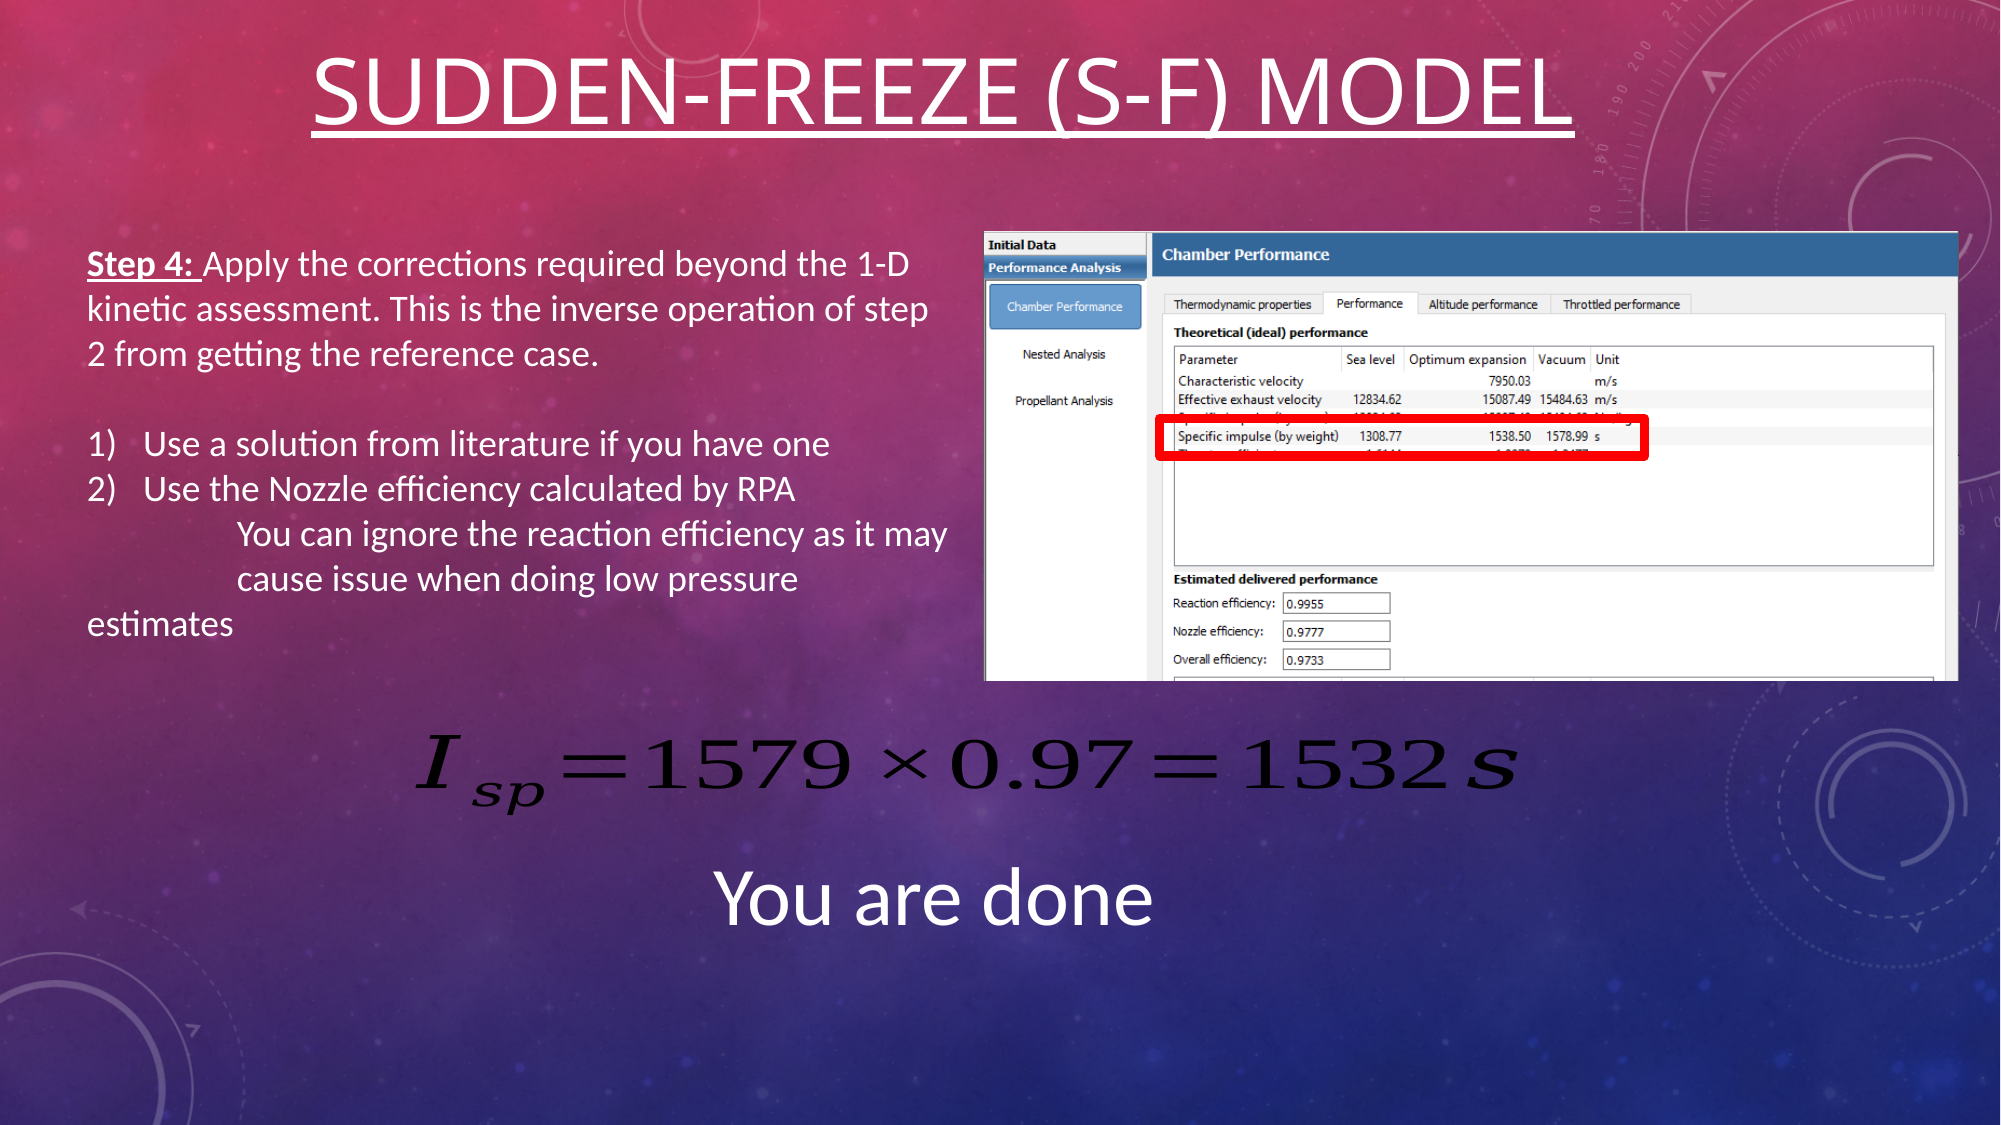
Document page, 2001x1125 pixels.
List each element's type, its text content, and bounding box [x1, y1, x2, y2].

title Sudden-Freeze (S-F) model [112, 0, 1775, 175]
text_box Step 4: Apply the corrections required beyond the 1-D kinetic assessment. This is the inverse operation of step 2 from getting the reference case. Use a solution from literature if you have one Use the Nozzle efficiency calculated by RPA You can ignore the reaction efficiency as it may cause issue when doing low pressure estimates [72, 231, 967, 652]
text_box You are done [698, 834, 1189, 950]
picture [0, 0, 2001, 1125]
